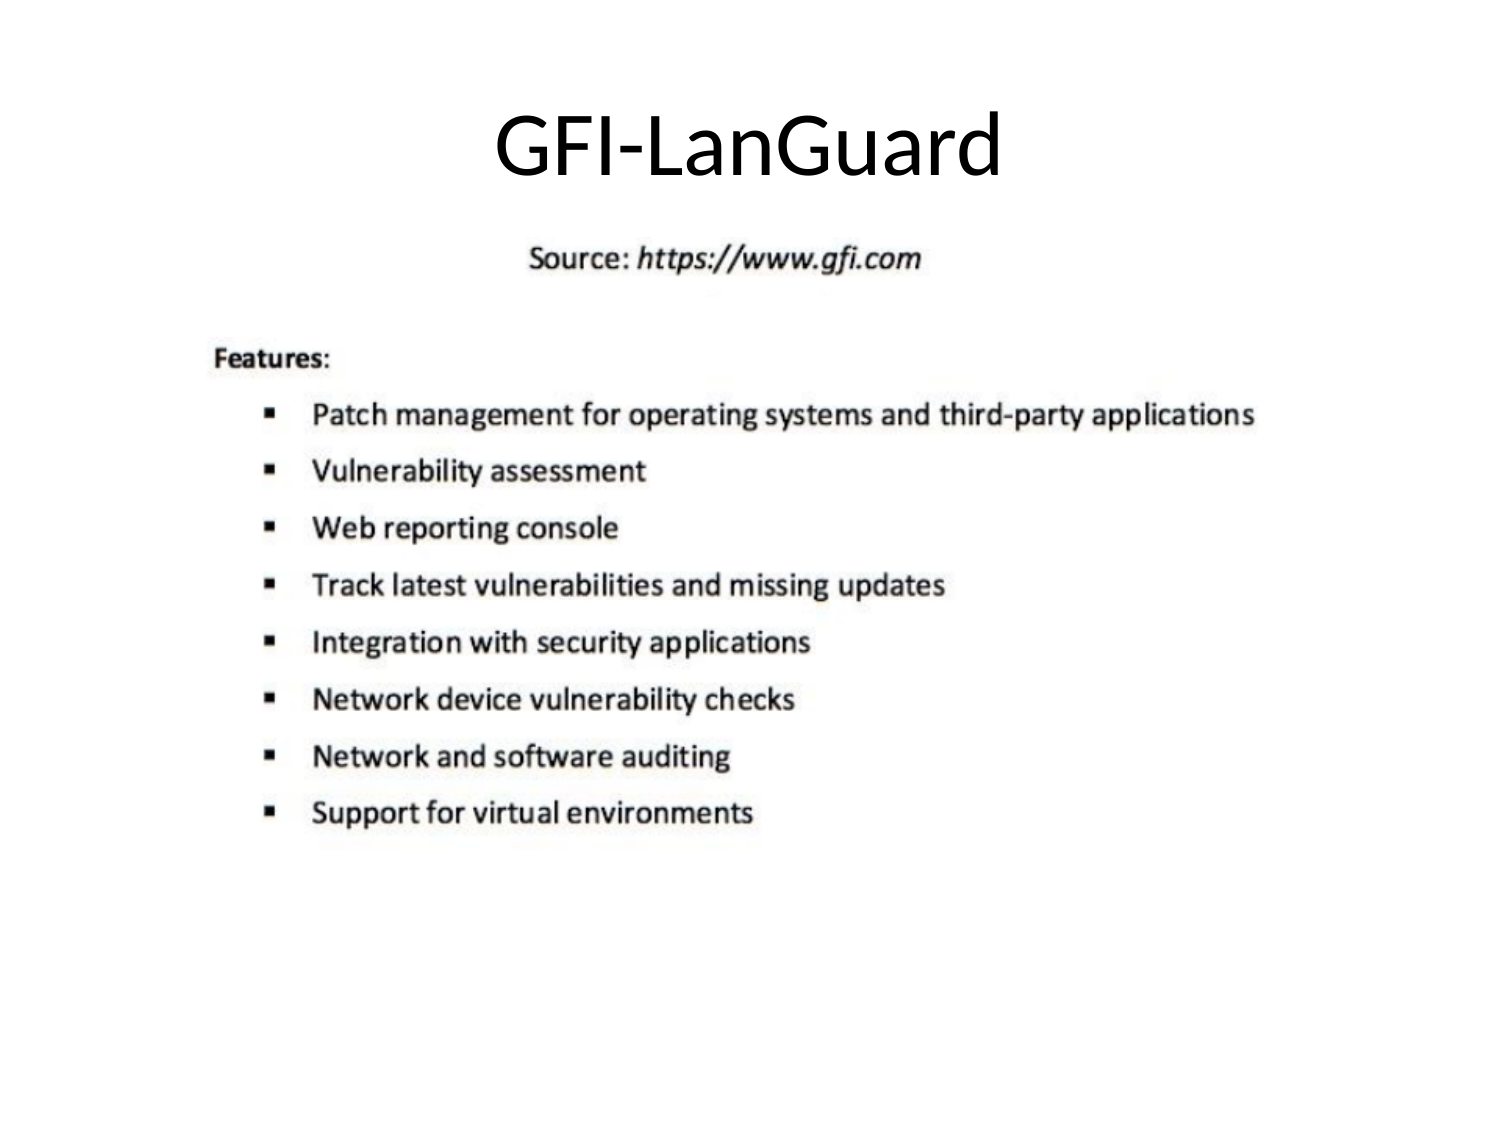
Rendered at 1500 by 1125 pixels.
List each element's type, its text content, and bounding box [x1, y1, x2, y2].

title GFI-LanGuard [75, 45, 1425, 233]
picture [512, 237, 937, 298]
picture [199, 337, 1288, 891]
